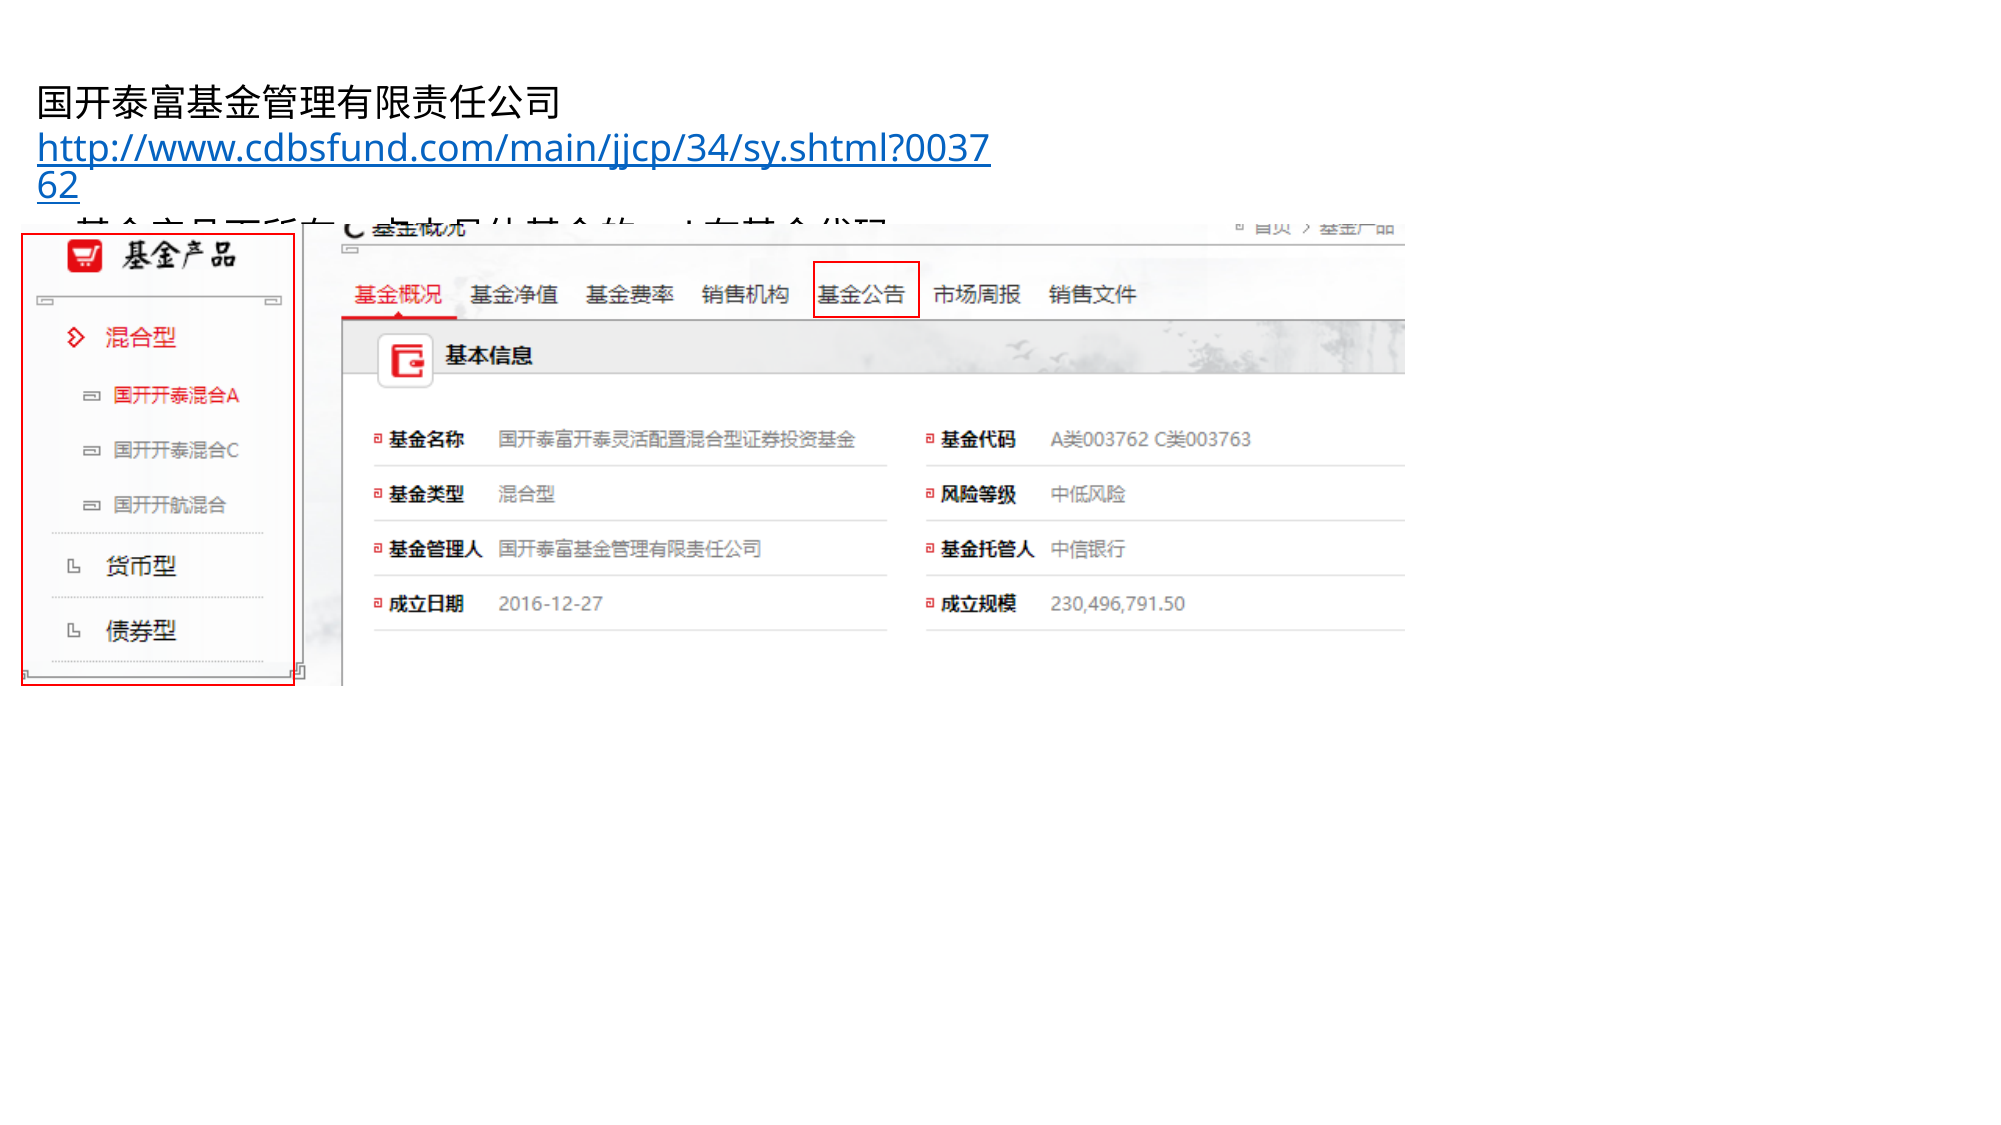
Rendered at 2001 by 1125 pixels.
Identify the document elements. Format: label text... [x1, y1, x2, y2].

picture [21, 224, 1405, 686]
text_box 国开泰富基金管理有限责任公司 http://www.cdbsfund.com/main/jjcp/34/sy.shtml?003762，基金产品下所有，点击具体基金的url有基金代码 [21, 71, 1022, 224]
